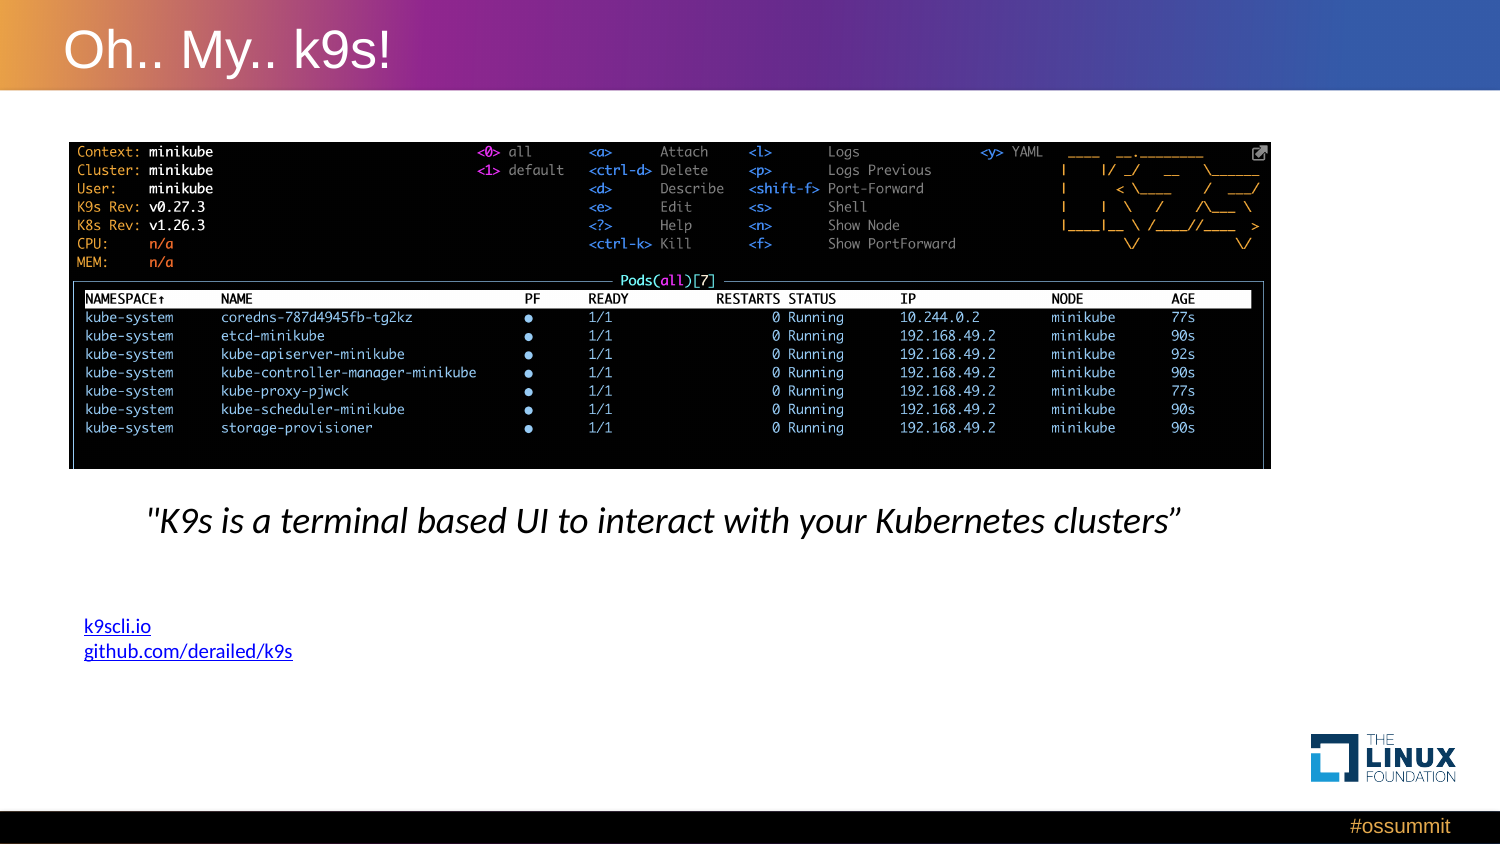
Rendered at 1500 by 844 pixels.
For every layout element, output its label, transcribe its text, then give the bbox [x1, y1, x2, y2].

title Oh.. My.. k9s! [48, 6, 1425, 87]
picture [69, 142, 1271, 470]
picture [0, 0, 1500, 90]
text_box "K9s is a terminal based UI to interact with your Kubernetes clusters” [129, 488, 1210, 584]
picture [1311, 734, 1456, 782]
text_box k9scli.io github.com/derailed/k9s [69, 604, 336, 695]
